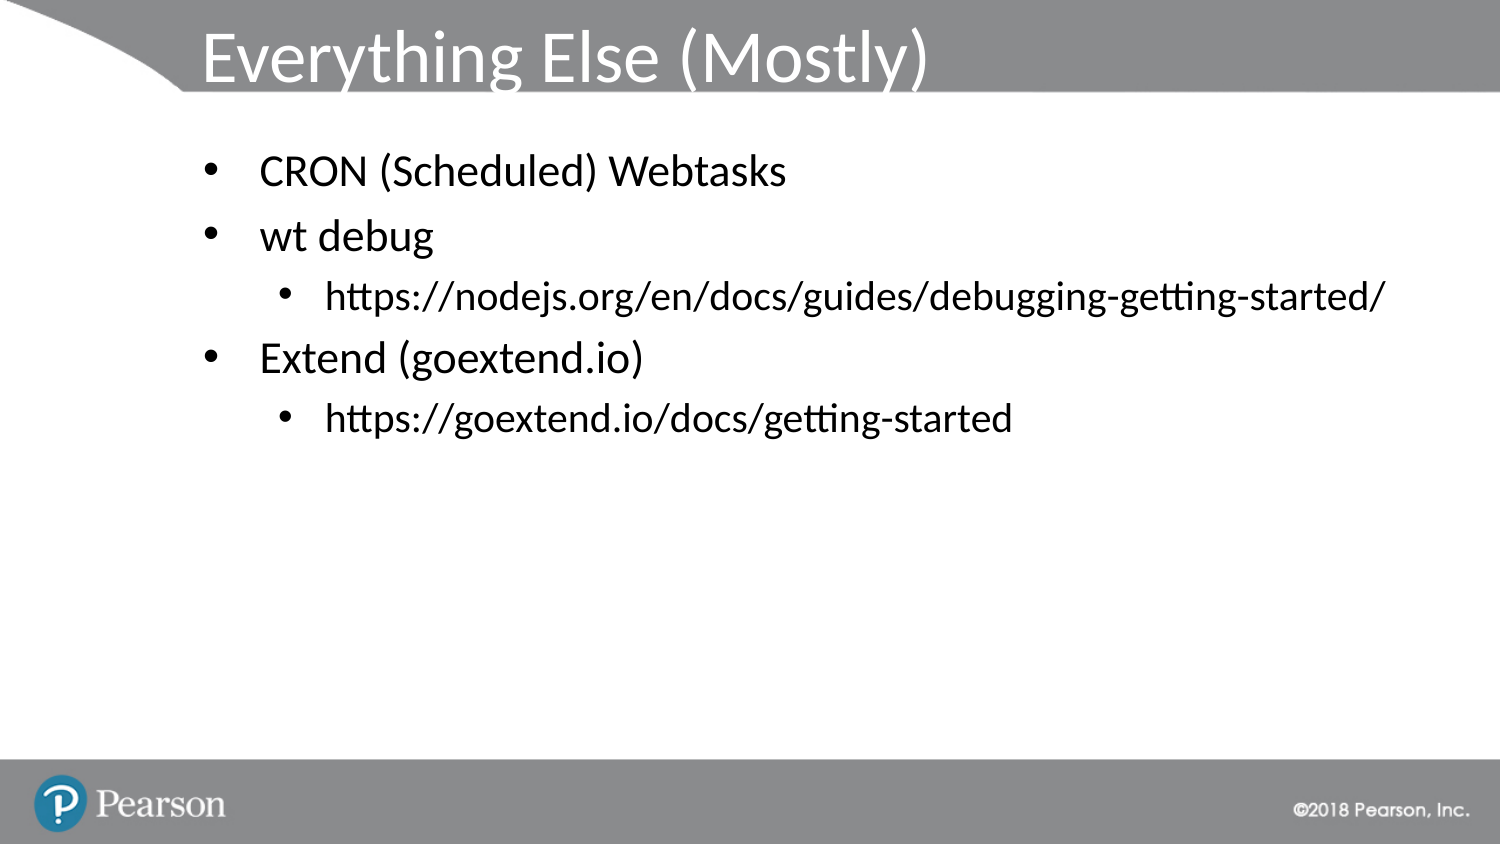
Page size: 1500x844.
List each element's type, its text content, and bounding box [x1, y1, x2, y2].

title Everything Else (Mostly) [186, 0, 1425, 92]
picture [0, 0, 1500, 844]
list CRON (Scheduled) Webtasks wt debug https://nodejs.org/en/docs/guides/debugging-getting-started/ Extend (goextend.io) https://goextend.io/docs/getting-started [188, 133, 1425, 716]
